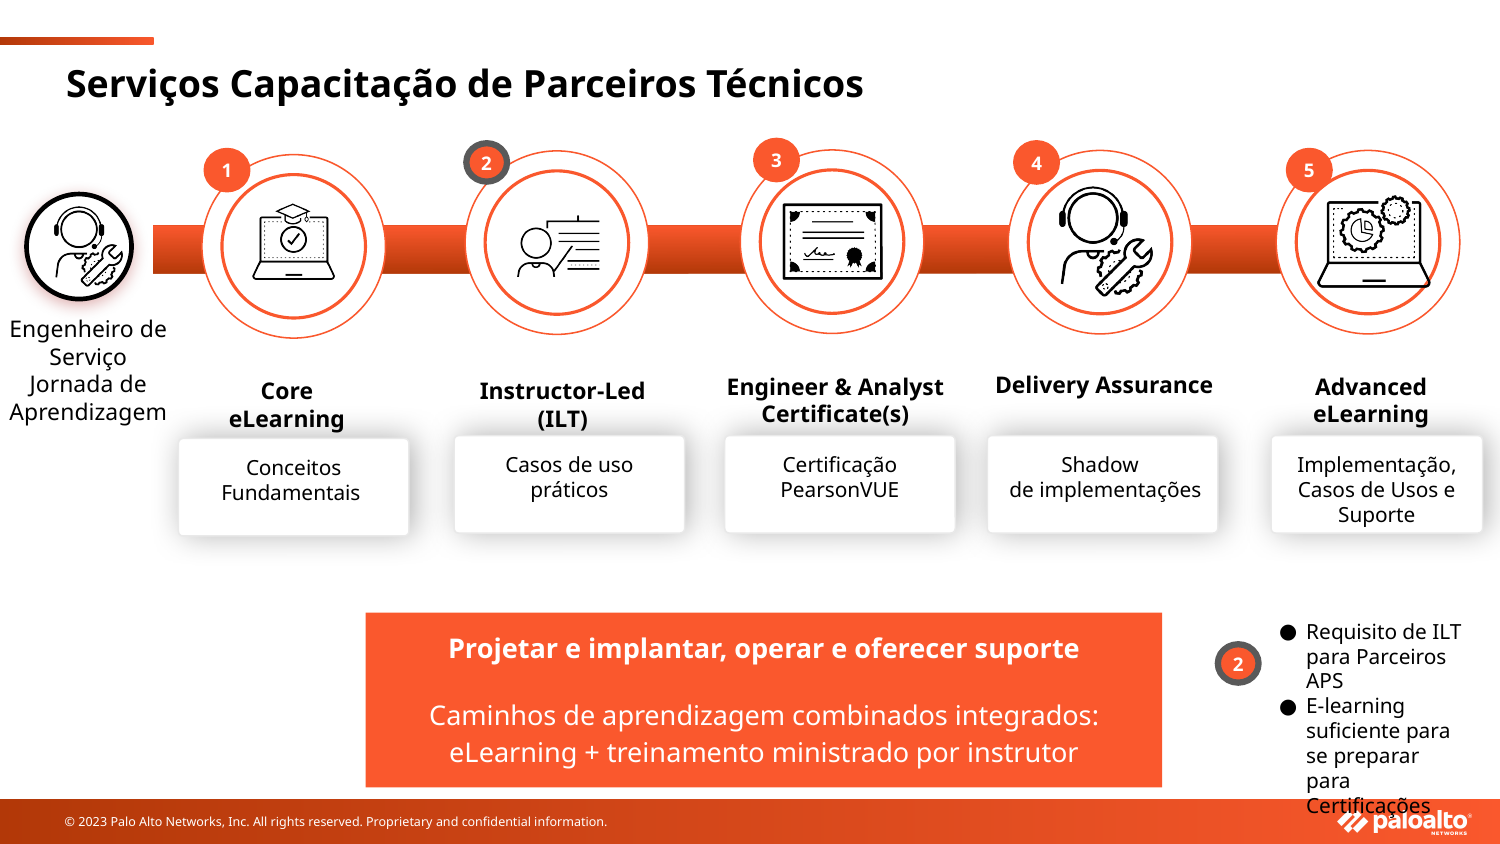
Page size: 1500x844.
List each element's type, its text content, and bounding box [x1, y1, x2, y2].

text_box 3 [760, 140, 793, 148]
text_box [153, 225, 196, 274]
text_box [1198, 225, 1270, 274]
title Serviços Capacitação de Parceiros Técnicos [51, 45, 1449, 140]
text_box [391, 225, 459, 274]
text_box Advanced eLearning [1249, 357, 1499, 443]
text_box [739, 149, 925, 334]
text_box [26, 194, 110, 291]
text_box Instructor-Led (ILT) [438, 334, 688, 447]
text_box Engenheiro de Serviço Jornada de Aprendizagem [0, 300, 200, 440]
text_box 2 [472, 143, 502, 149]
text_box Projetar e implantar, operar e oferecer suporte Caminhos de aprendizagem combinados integrados: eLearning + treinamento ministrado por instrutor [365, 612, 1163, 788]
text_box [464, 150, 649, 335]
text_box Requisito de ILT para Parceiros APS E-learning suficiente para se preparar para Certificações [1253, 603, 1477, 834]
text_box Shadow de implementações [987, 435, 1218, 534]
text_box Conceitos Fundamentais [178, 447, 409, 536]
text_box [1007, 150, 1193, 335]
picture [54, 206, 123, 287]
picture [252, 203, 335, 280]
text_box 4 [1023, 143, 1050, 148]
text_box [61, 296, 97, 300]
text_box [929, 225, 1002, 274]
text_box Certificação PearsonVUE [724, 435, 956, 534]
text_box Engineer & Analyst Certificate(s) [689, 357, 981, 425]
text_box [127, 225, 132, 268]
picture [781, 203, 883, 280]
text_box Core eLearning [165, 334, 415, 447]
text_box [654, 225, 734, 274]
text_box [201, 154, 386, 339]
text_box Implementação, Casos de Usos e Suporte [1271, 435, 1483, 534]
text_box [1275, 150, 1460, 335]
text_box 2 [1217, 644, 1253, 683]
text_box Casos de uso práticos [454, 435, 685, 534]
picture [1317, 195, 1431, 288]
text_box Delivery Assurance [979, 357, 1229, 413]
picture [498, 208, 600, 277]
picture [1059, 186, 1154, 297]
